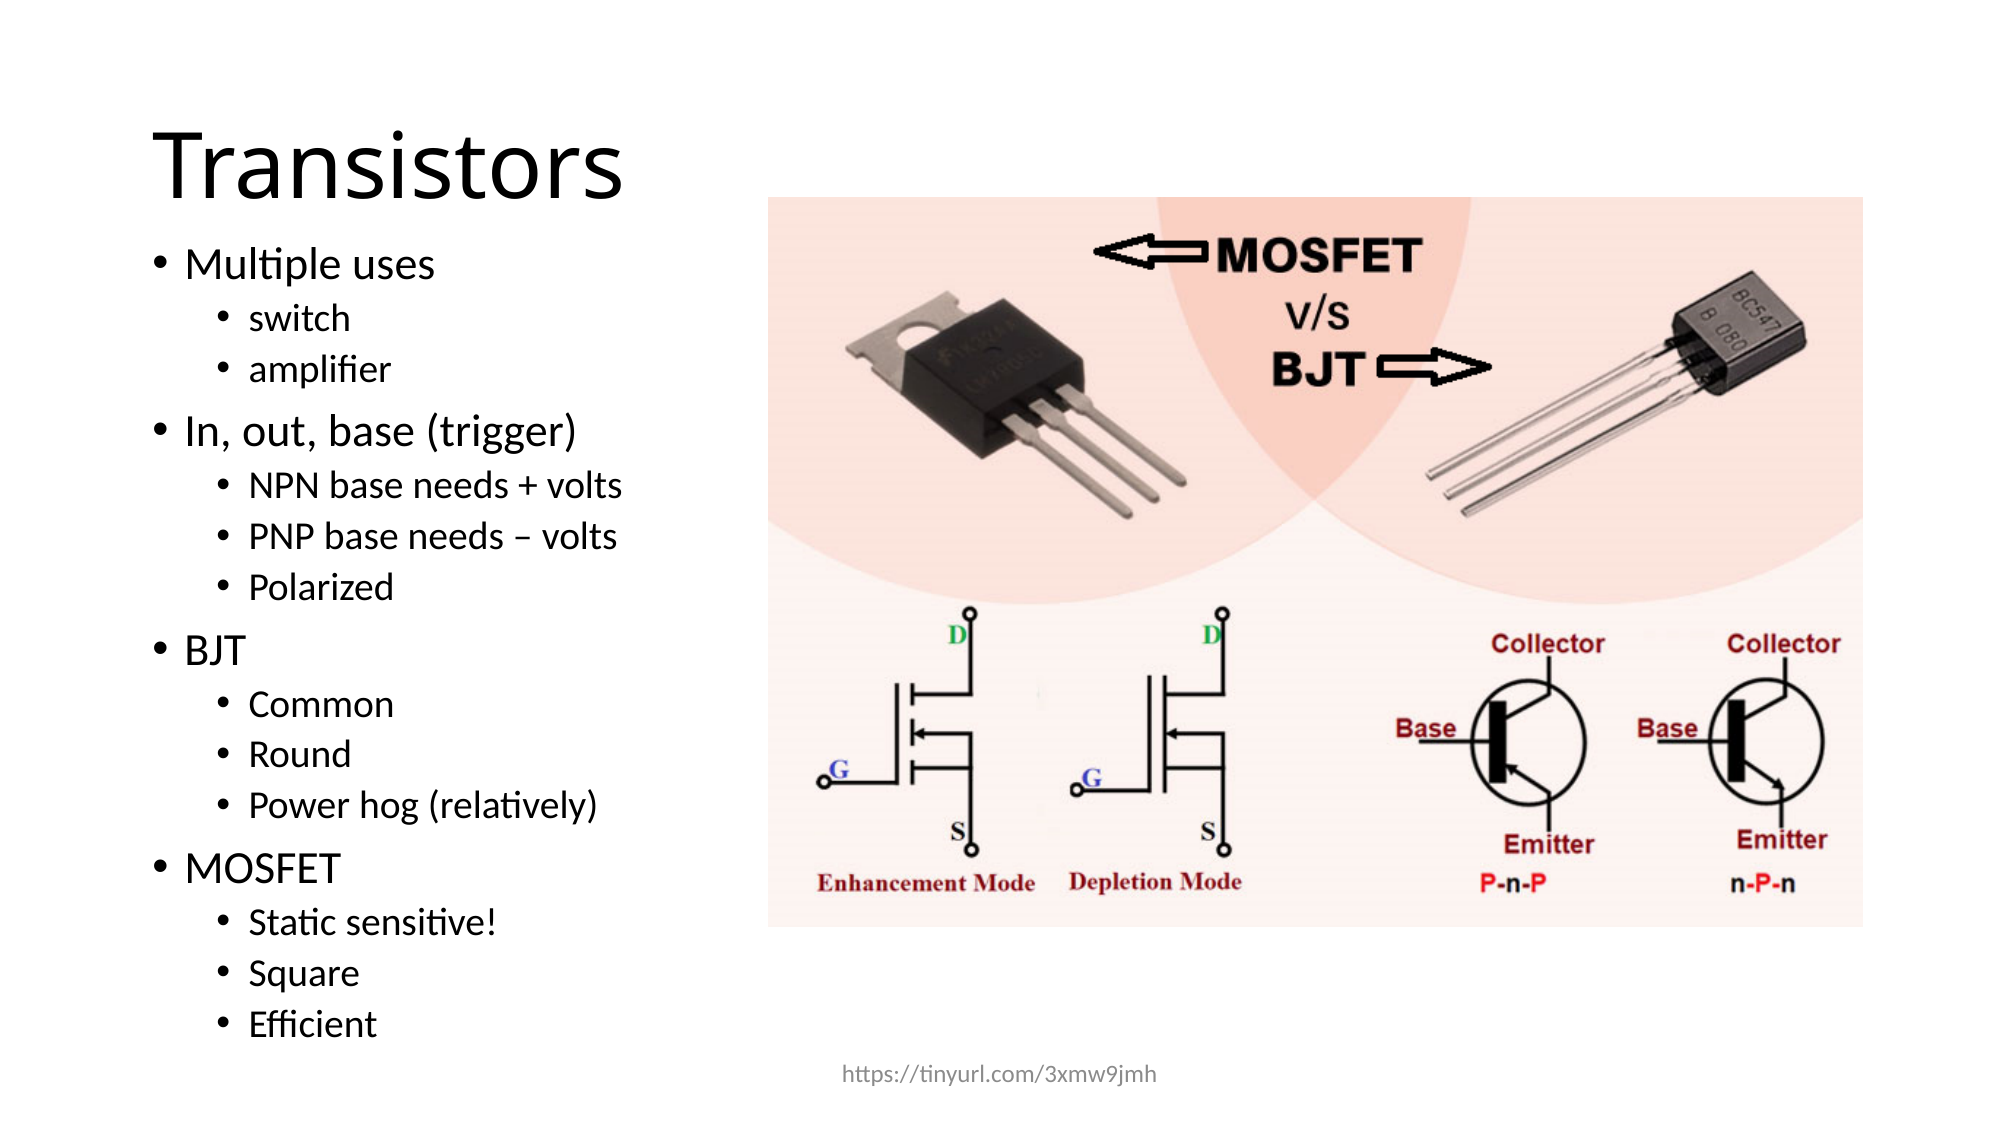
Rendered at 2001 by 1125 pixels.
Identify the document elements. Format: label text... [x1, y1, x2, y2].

title Transistors [137, 59, 1863, 232]
picture [768, 197, 1863, 927]
list Multiple uses switch amplifier In, out, base (trigger) NPN base needs + volts PNP base needs – volts Polarized BJT Common Round Power hog (relatively) MOSFET Static sensitive! Square Efficient [137, 232, 1863, 1059]
footer https://tinyurl.com/3xmw9jmh [662, 1042, 1338, 1103]
